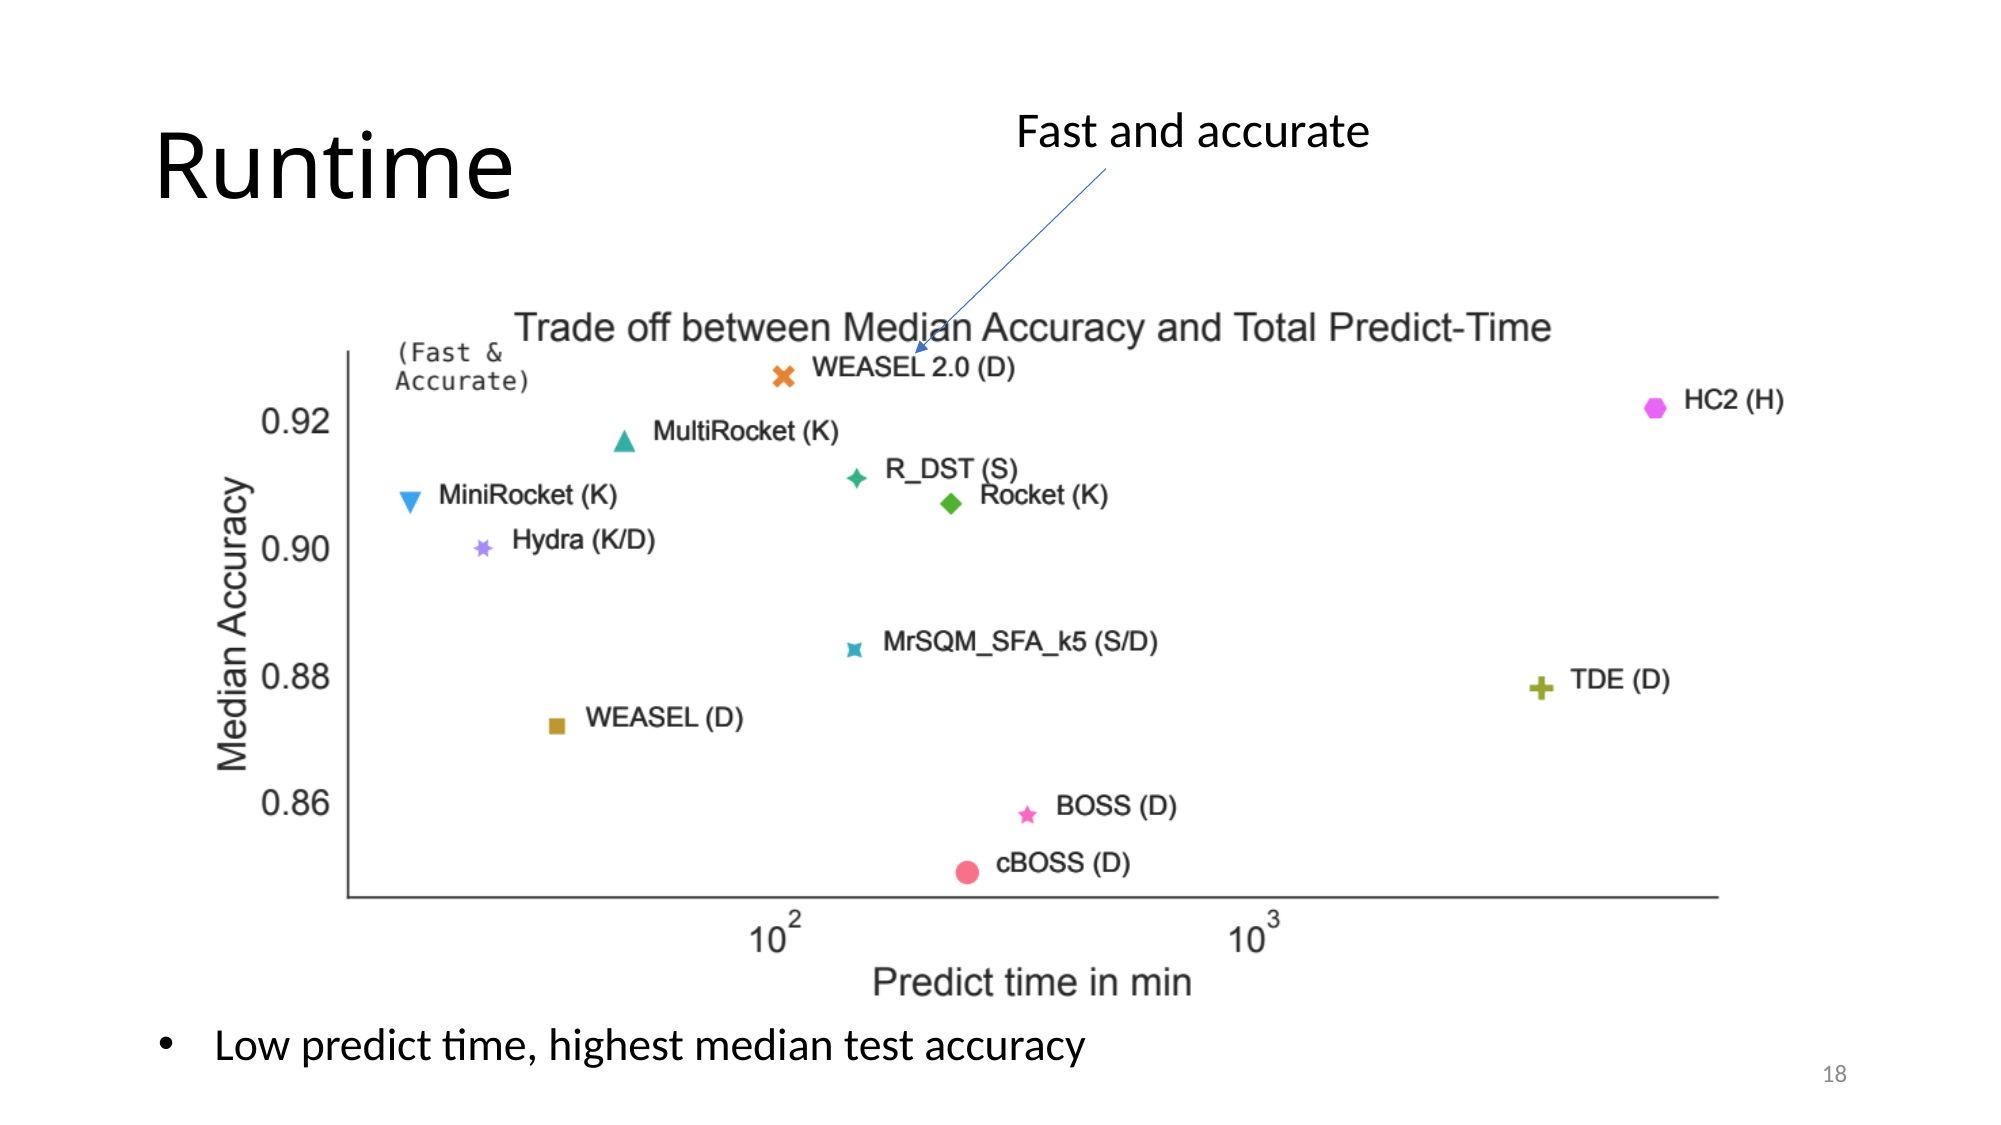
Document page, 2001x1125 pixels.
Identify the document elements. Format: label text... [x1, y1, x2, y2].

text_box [914, 168, 1106, 354]
text_box Low predict time, highest median test accuracy [143, 1007, 1102, 1078]
title Runtime [137, 59, 1863, 278]
text_box Fast and accurate [1001, 89, 1386, 165]
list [205, 299, 1795, 1014]
slide_number 18 [1412, 1042, 1863, 1103]
